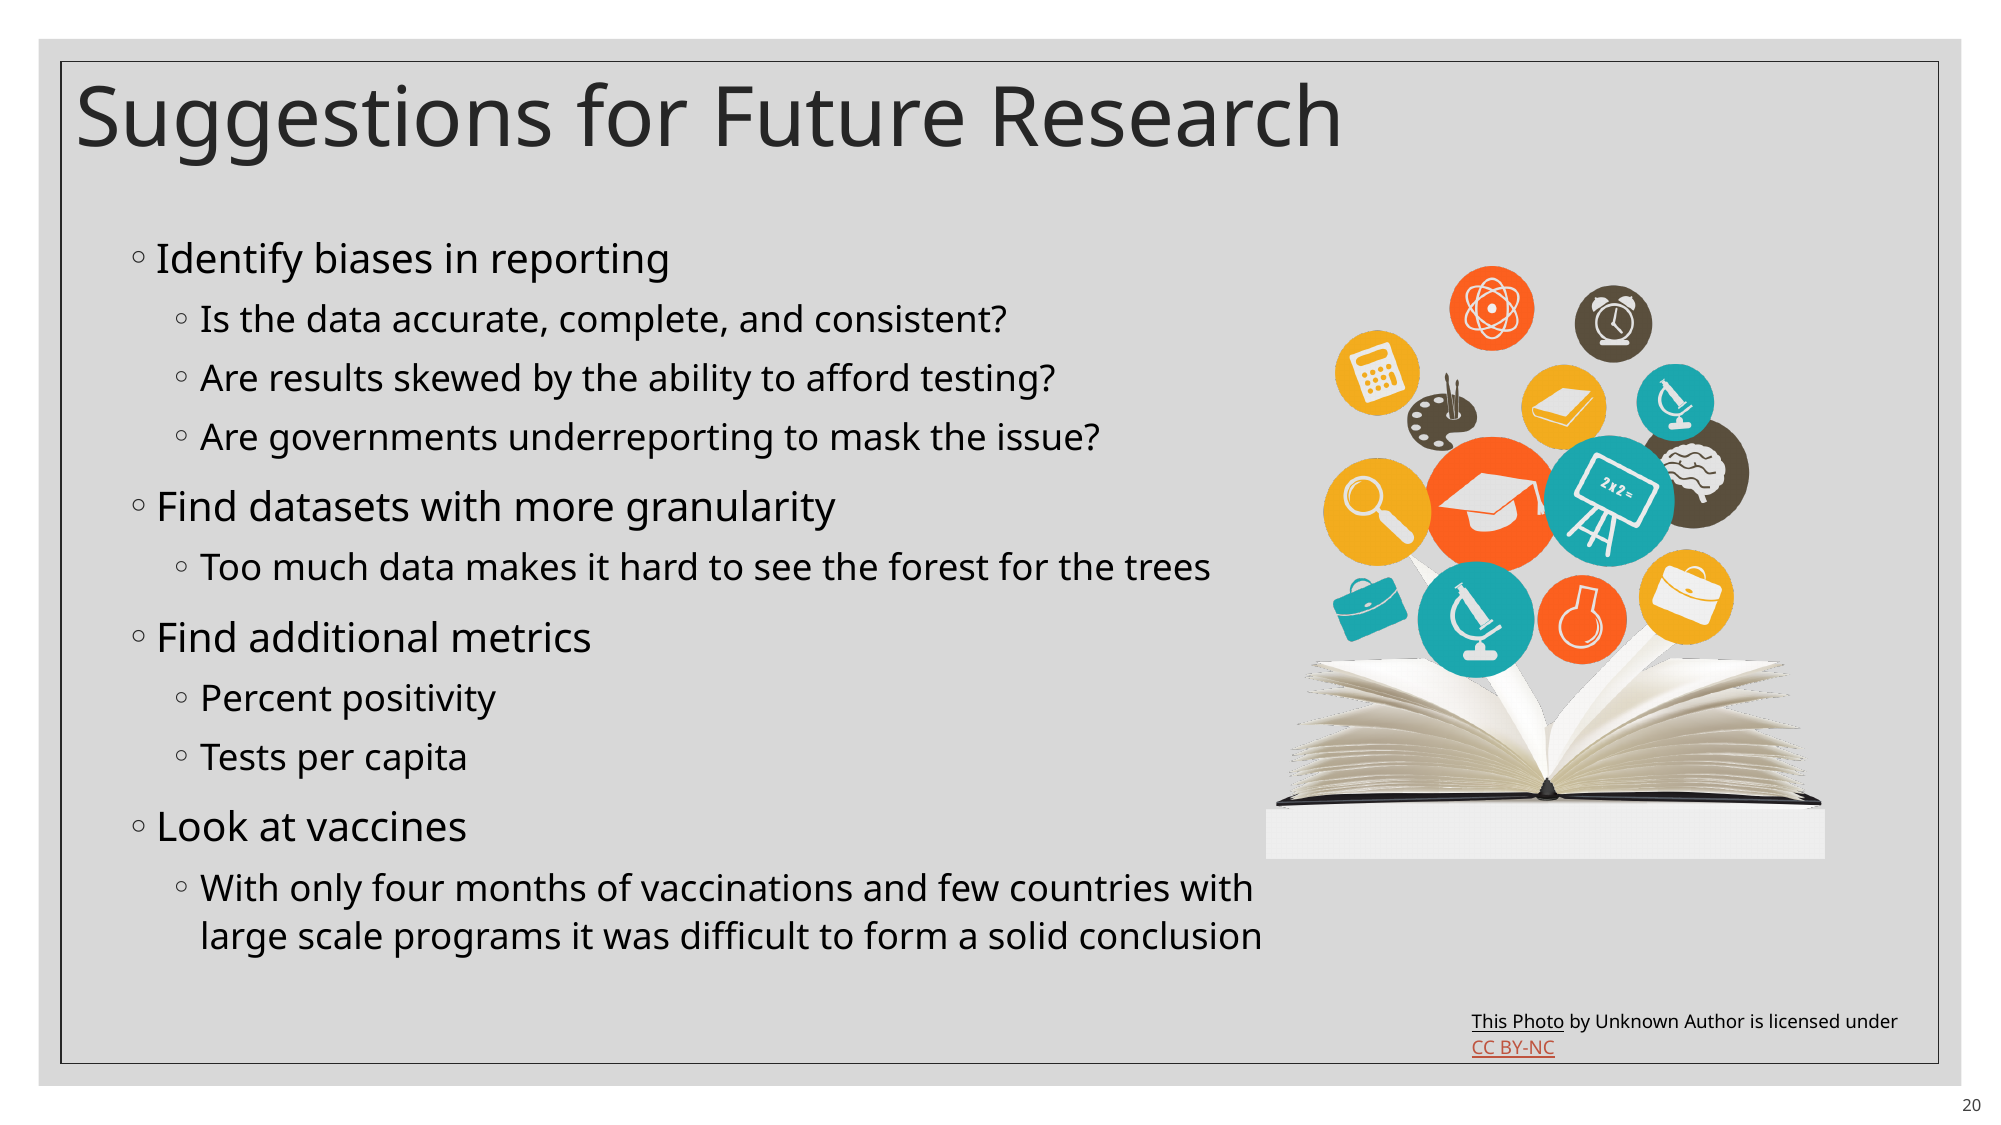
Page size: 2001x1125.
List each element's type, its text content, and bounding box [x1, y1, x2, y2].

title Suggestions for Future Research [60, 60, 1710, 180]
slide_number 20 [1943, 1065, 1997, 1125]
list Identify biases in reporting Is the data accurate, complete, and consistent? Are results skewed by the ability to afford testing? Are governments underreporting to mask the issue? Find datasets with more granularity Too much data makes it hard to see the forest for the trees Find additional metrics Percent positivity Tests per capita Look at vaccines With only four months of vaccinations and few countries with large scale programs it was difficult to form a solid conclusion [111, 220, 1302, 977]
picture [1266, 266, 1825, 859]
text_box This Photo by Unknown Author is licensed under CC BY-NC [1456, 1002, 1947, 1069]
